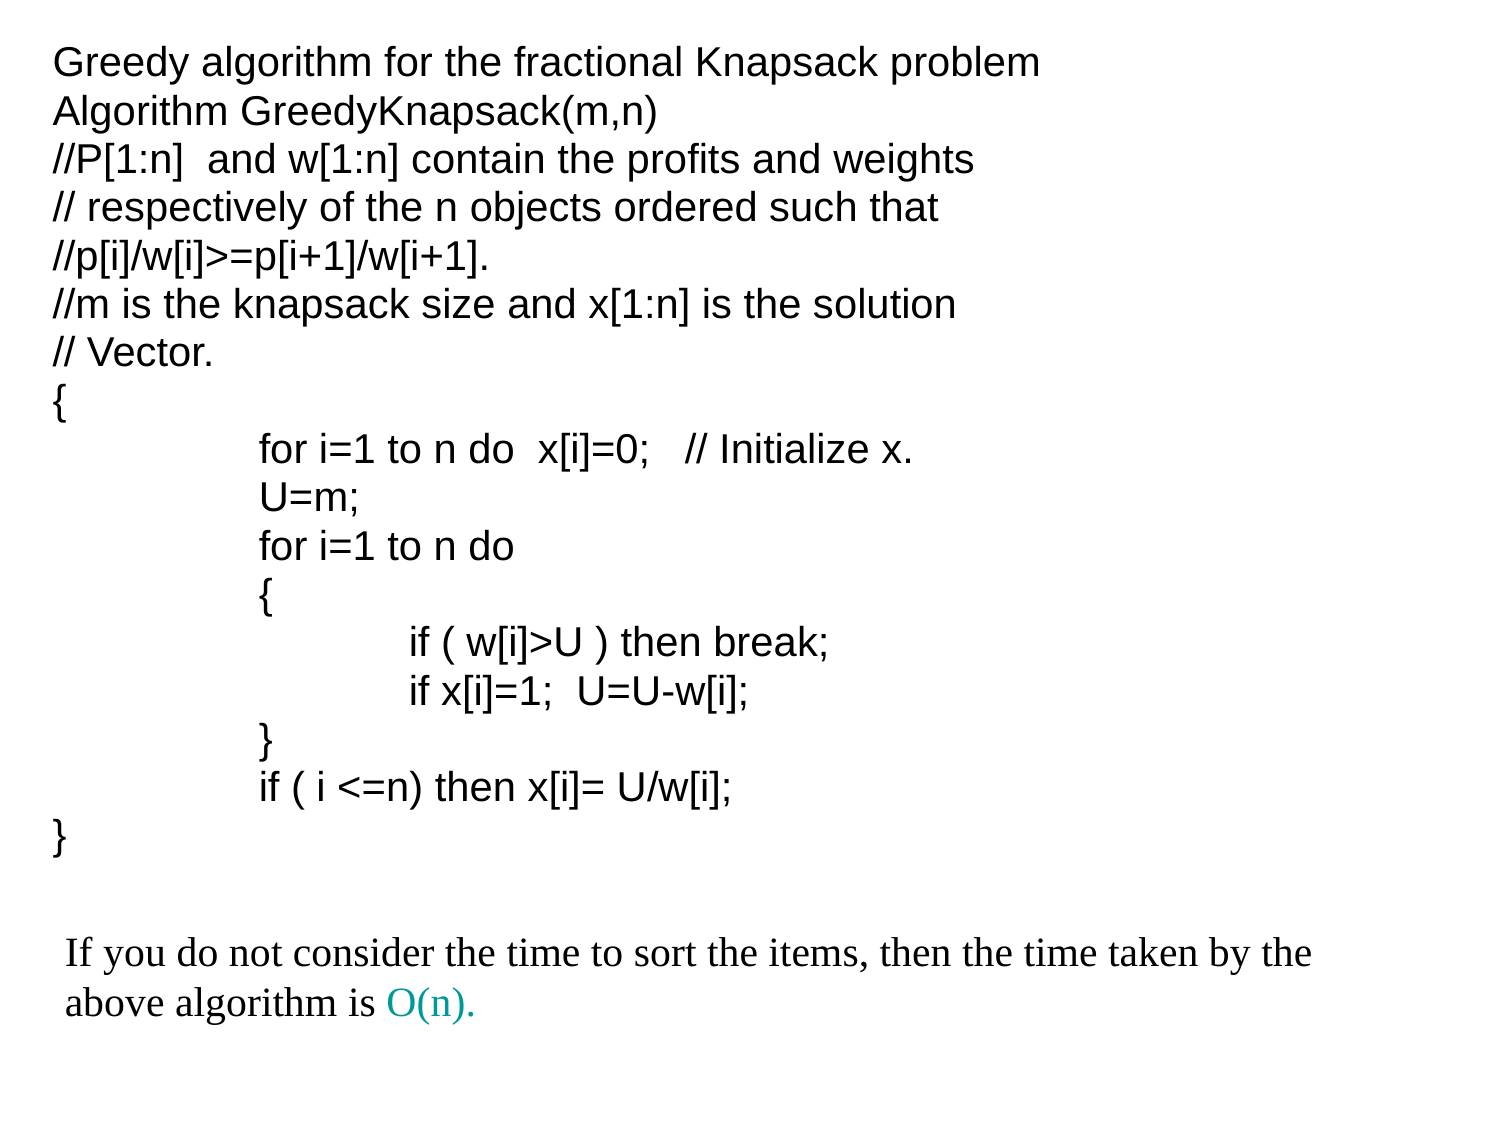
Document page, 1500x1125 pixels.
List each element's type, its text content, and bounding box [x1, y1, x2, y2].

list Greedy algorithm for the fractional Knapsack problem Algorithm GreedyKnapsack(m,n) //P[1:n] and w[1:n] contain the profits and weights // respectively of the n objects ordered such that //p[i]/w[i]>=p[i+1]/w[i+1]. //m is the knapsack size and x[1:n] is the solution // Vector. { for i=1 to n do x[i]=0; // Initialize x. U=m; for i=1 to n do { if ( w[i]>U ) then break; if x[i]=1; U=U-w[i]; } if ( i <=n) then x[i]= U/w[i]; } [37, 37, 1450, 1075]
text_box If you do not consider the time to sort the items, then the time taken by the above algorithm is O(n). [50, 912, 1275, 1038]
